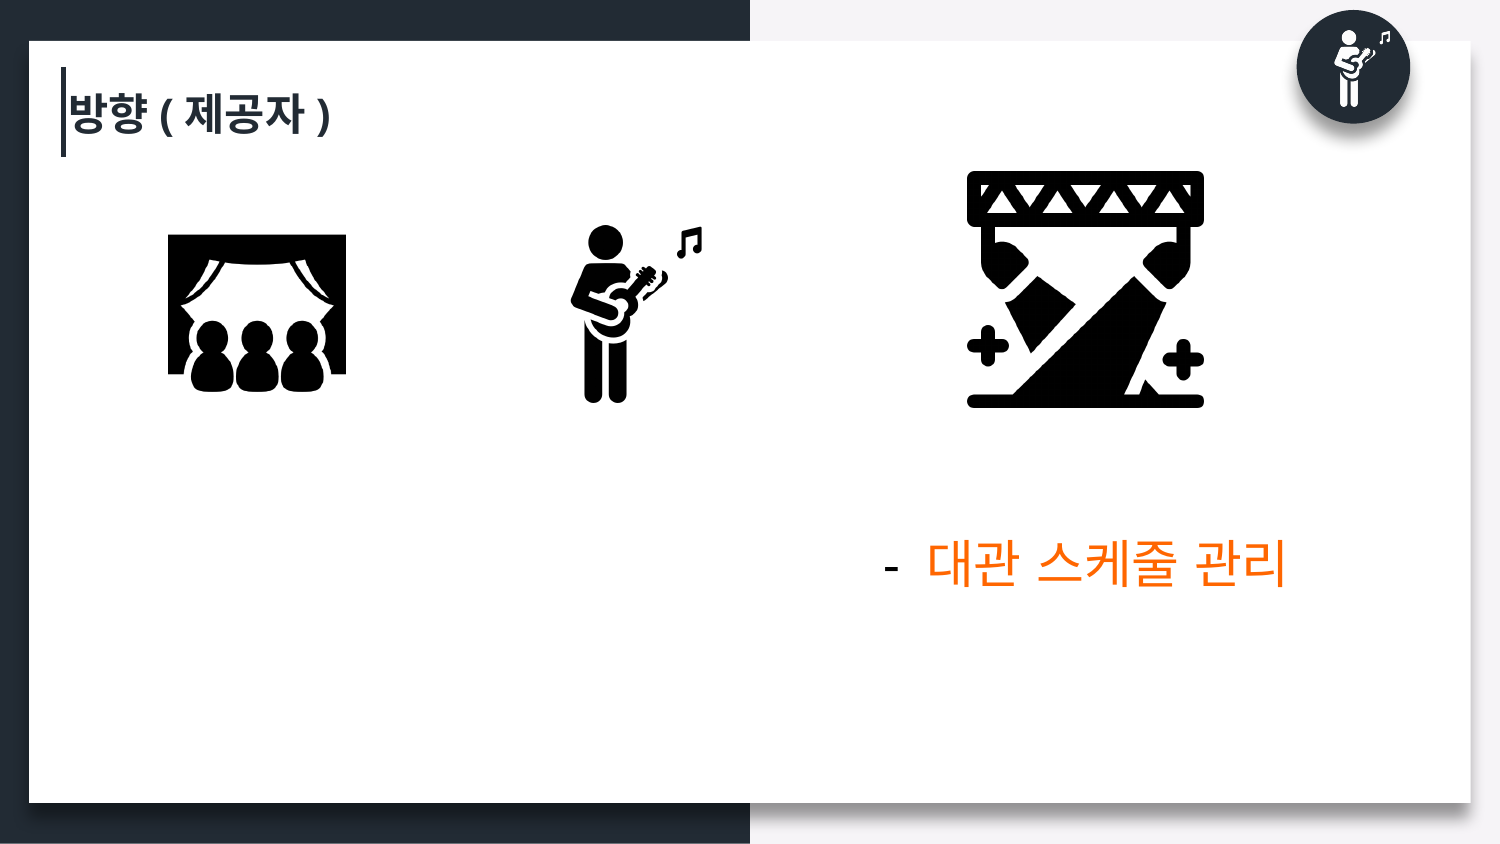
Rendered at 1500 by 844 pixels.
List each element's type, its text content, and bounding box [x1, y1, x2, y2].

picture [547, 225, 725, 403]
picture [167, 224, 346, 402]
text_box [1303, 14, 1410, 123]
text_box 방향(제공자) [53, 79, 346, 147]
text_box - 대관 스케줄 관리 [868, 523, 1500, 601]
picture [967, 171, 1204, 408]
